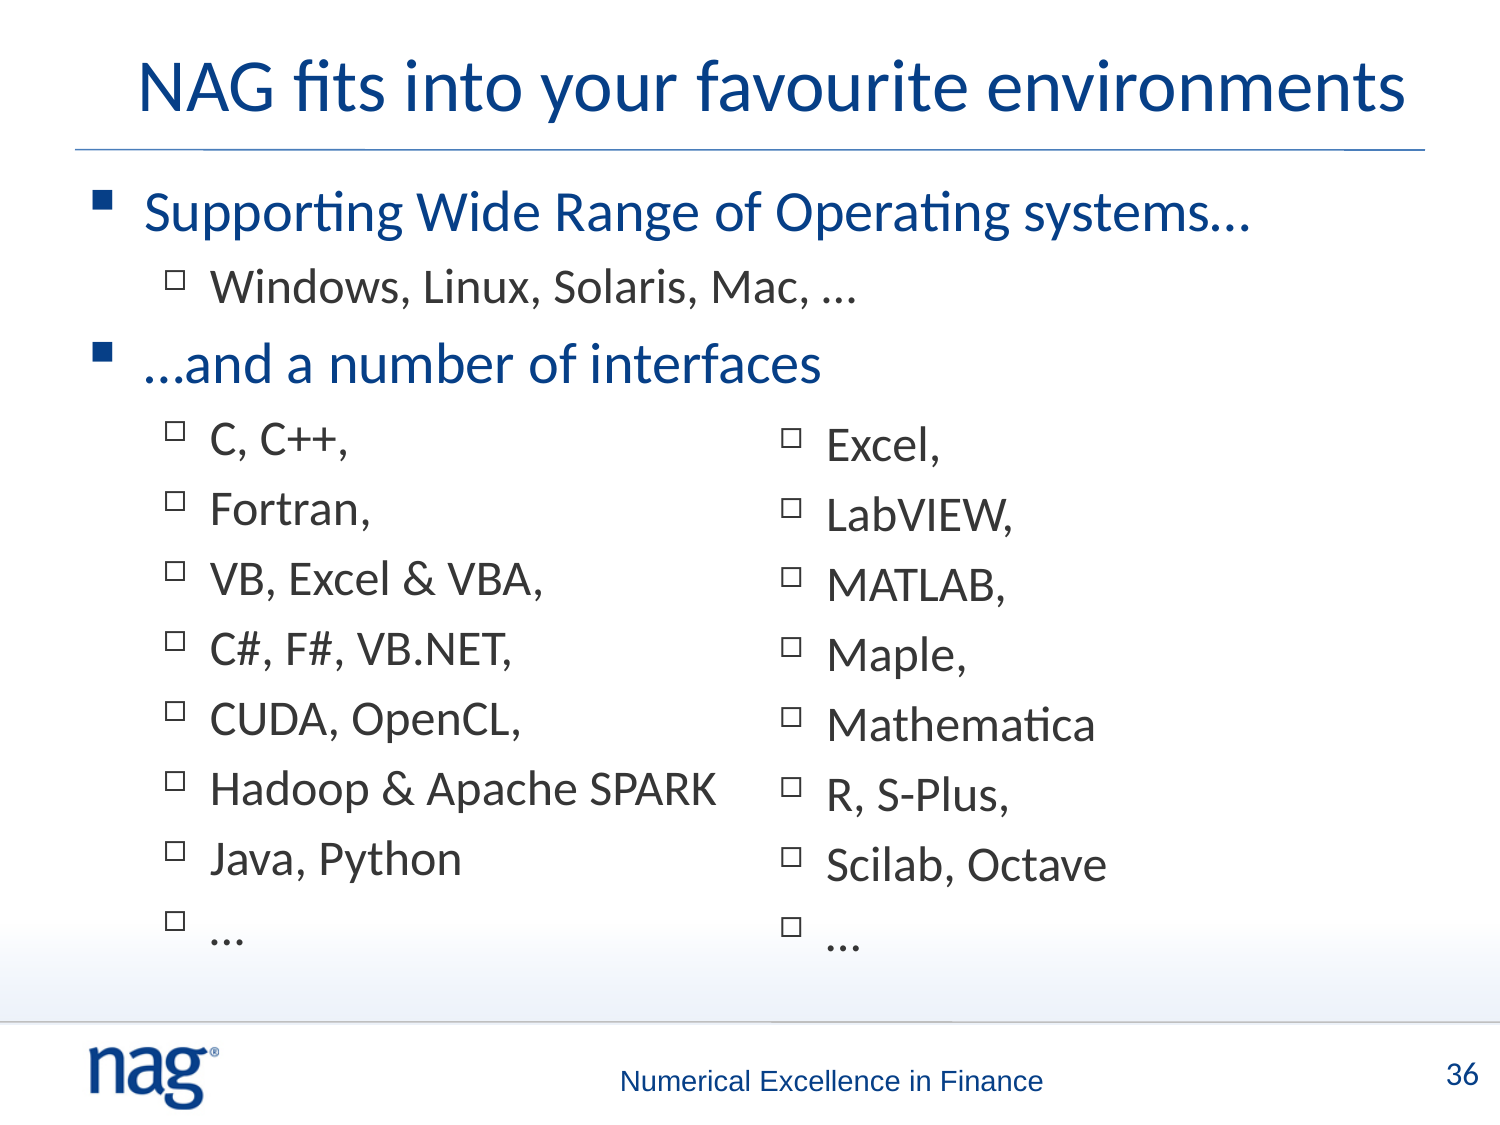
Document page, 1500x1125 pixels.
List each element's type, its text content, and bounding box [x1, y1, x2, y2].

title NAG fits into your favourite environments [74, 24, 1471, 138]
picture [82, 1040, 225, 1118]
list Supporting Wide Range of Operating systems… Windows, Linux, Solaris, Mac, … …and a number of interfaces C, C++, Fortran, VB, Excel & VBA, C#, F#, VB.NET, CUDA, OpenCL, Hadoop & Apache SPARK Java, Python … [72, 165, 1351, 956]
text_box Excel, LabVIEW, MATLAB, Maple, Mathematica R, S-Plus, Scilab, Octave … [689, 404, 1328, 942]
